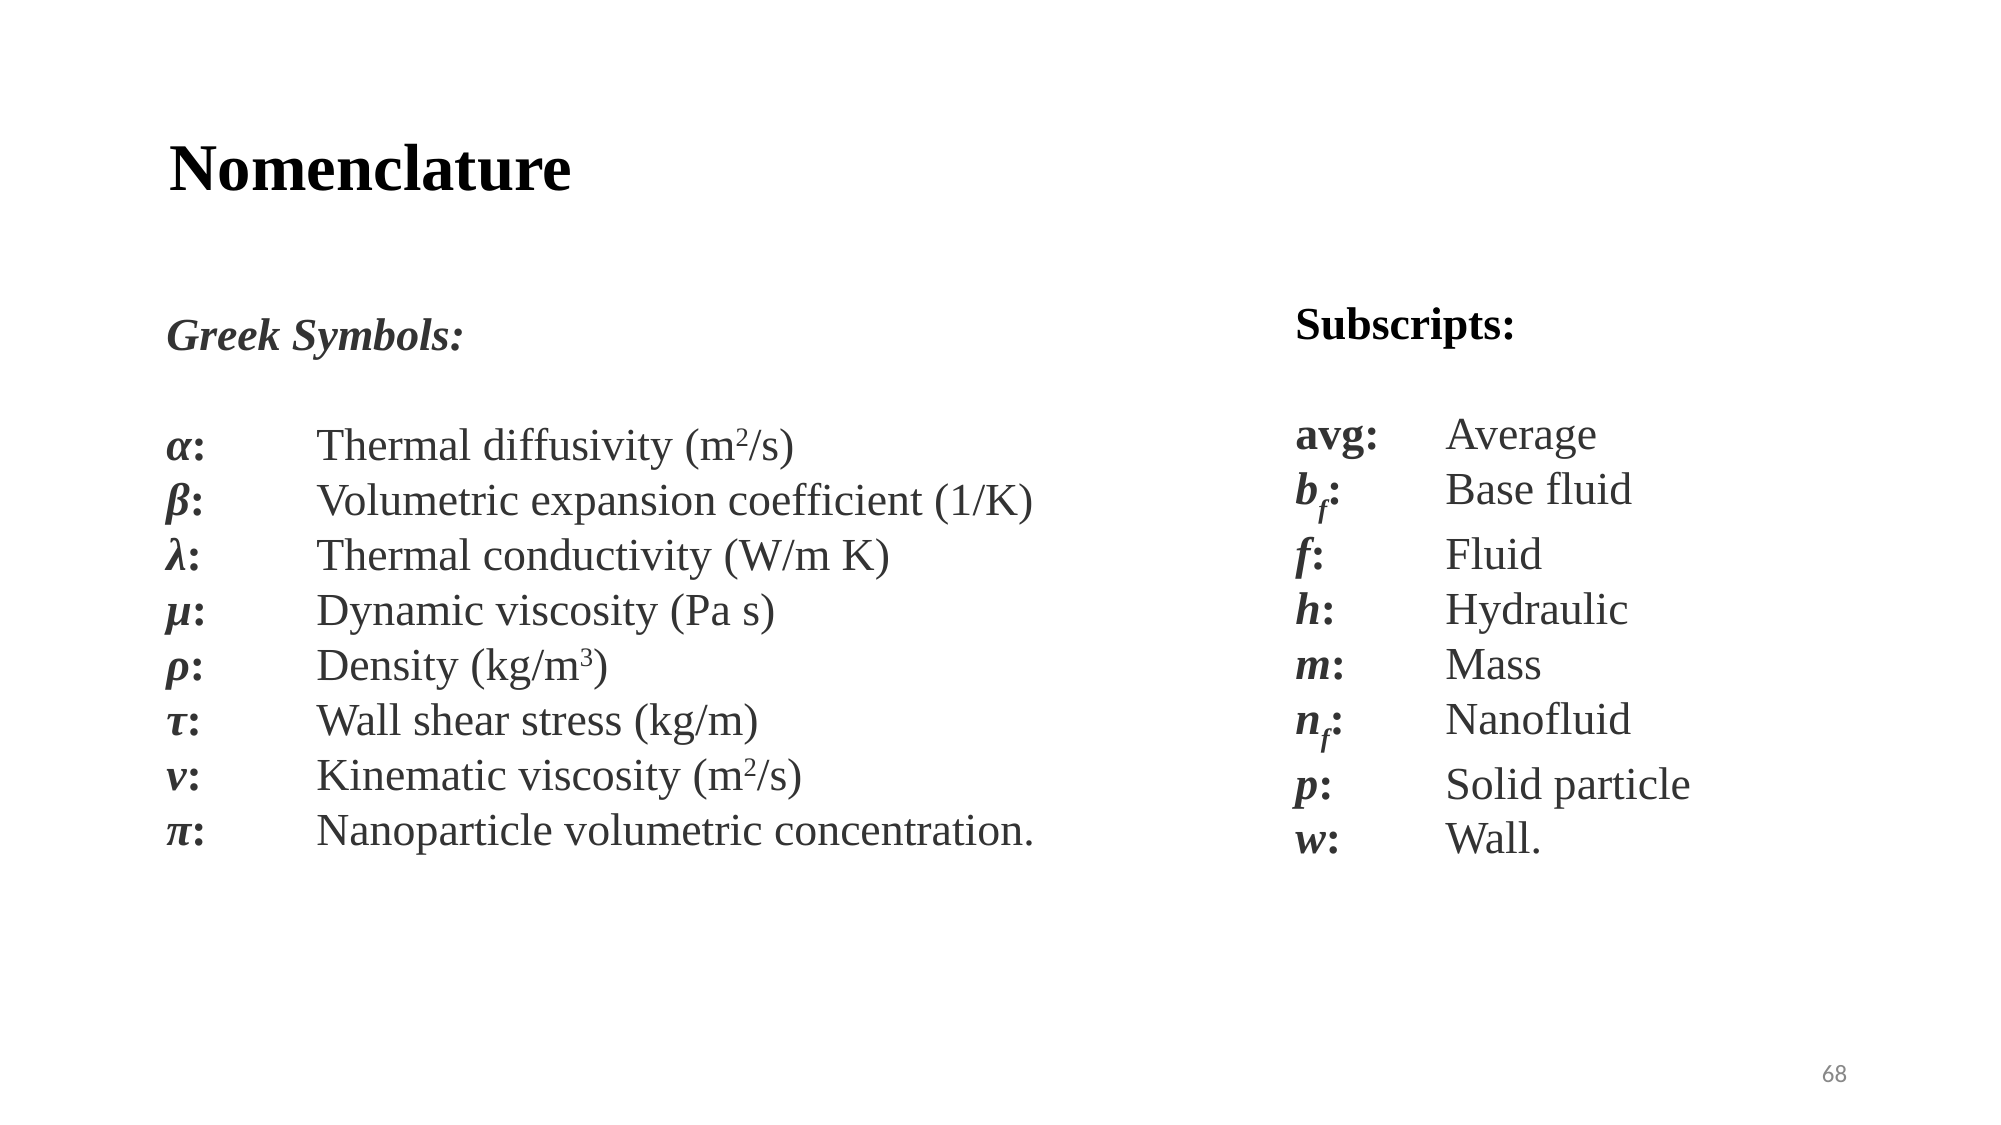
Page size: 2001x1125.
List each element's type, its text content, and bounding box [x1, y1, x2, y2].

title Nomenclature [137, 59, 1863, 278]
slide_number 68 [1412, 1042, 1863, 1103]
list Subscripts: avg: Average bf: Base fluid f: Fluid h: Hydraulic m: Mass nf: Nanofluid p: Solid particle w: Wall. [1295, 287, 1711, 933]
list Greek Symbols: α: Thermal diffusivity (m2/s) β: Volumetric expansion coefficient (1/K) λ: Thermal conductivity (W/m K) μ: Dynamic viscosity (Pa s) ρ: Density (kg/m3) τ: Wall shear stress (kg/m) ν: Kinematic viscosity (m2/s) π: Nanoparticle volumetric concentration. [166, 280, 1065, 934]
